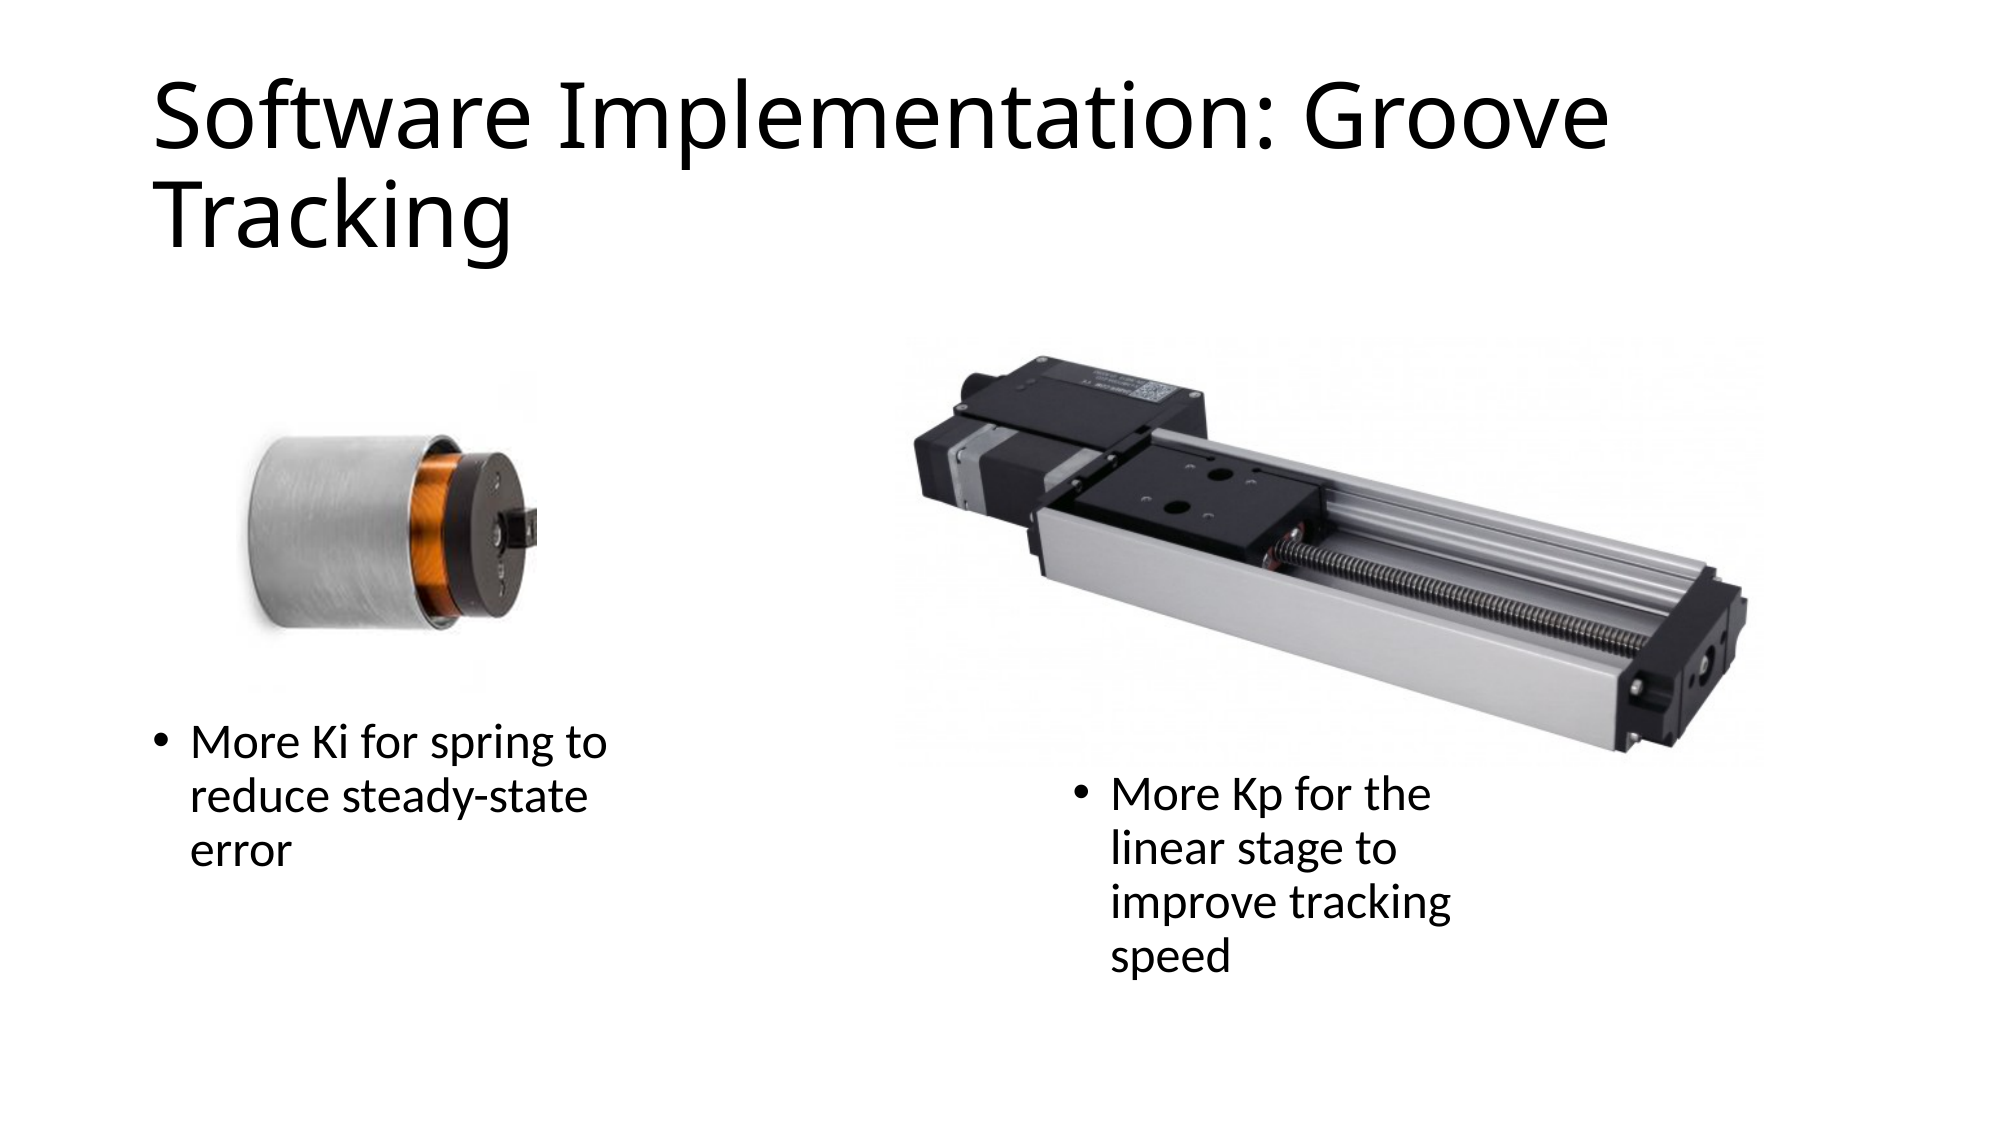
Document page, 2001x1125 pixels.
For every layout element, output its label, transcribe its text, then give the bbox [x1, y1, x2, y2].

list More Ki for spring to reduce steady-state error [137, 708, 636, 1125]
text_box More Kp for the linear stage to improve tracking speed [1057, 767, 1556, 1125]
picture [895, 337, 1764, 767]
title Software Implementation: Groove Tracking [137, 59, 1863, 278]
picture [236, 371, 537, 693]
